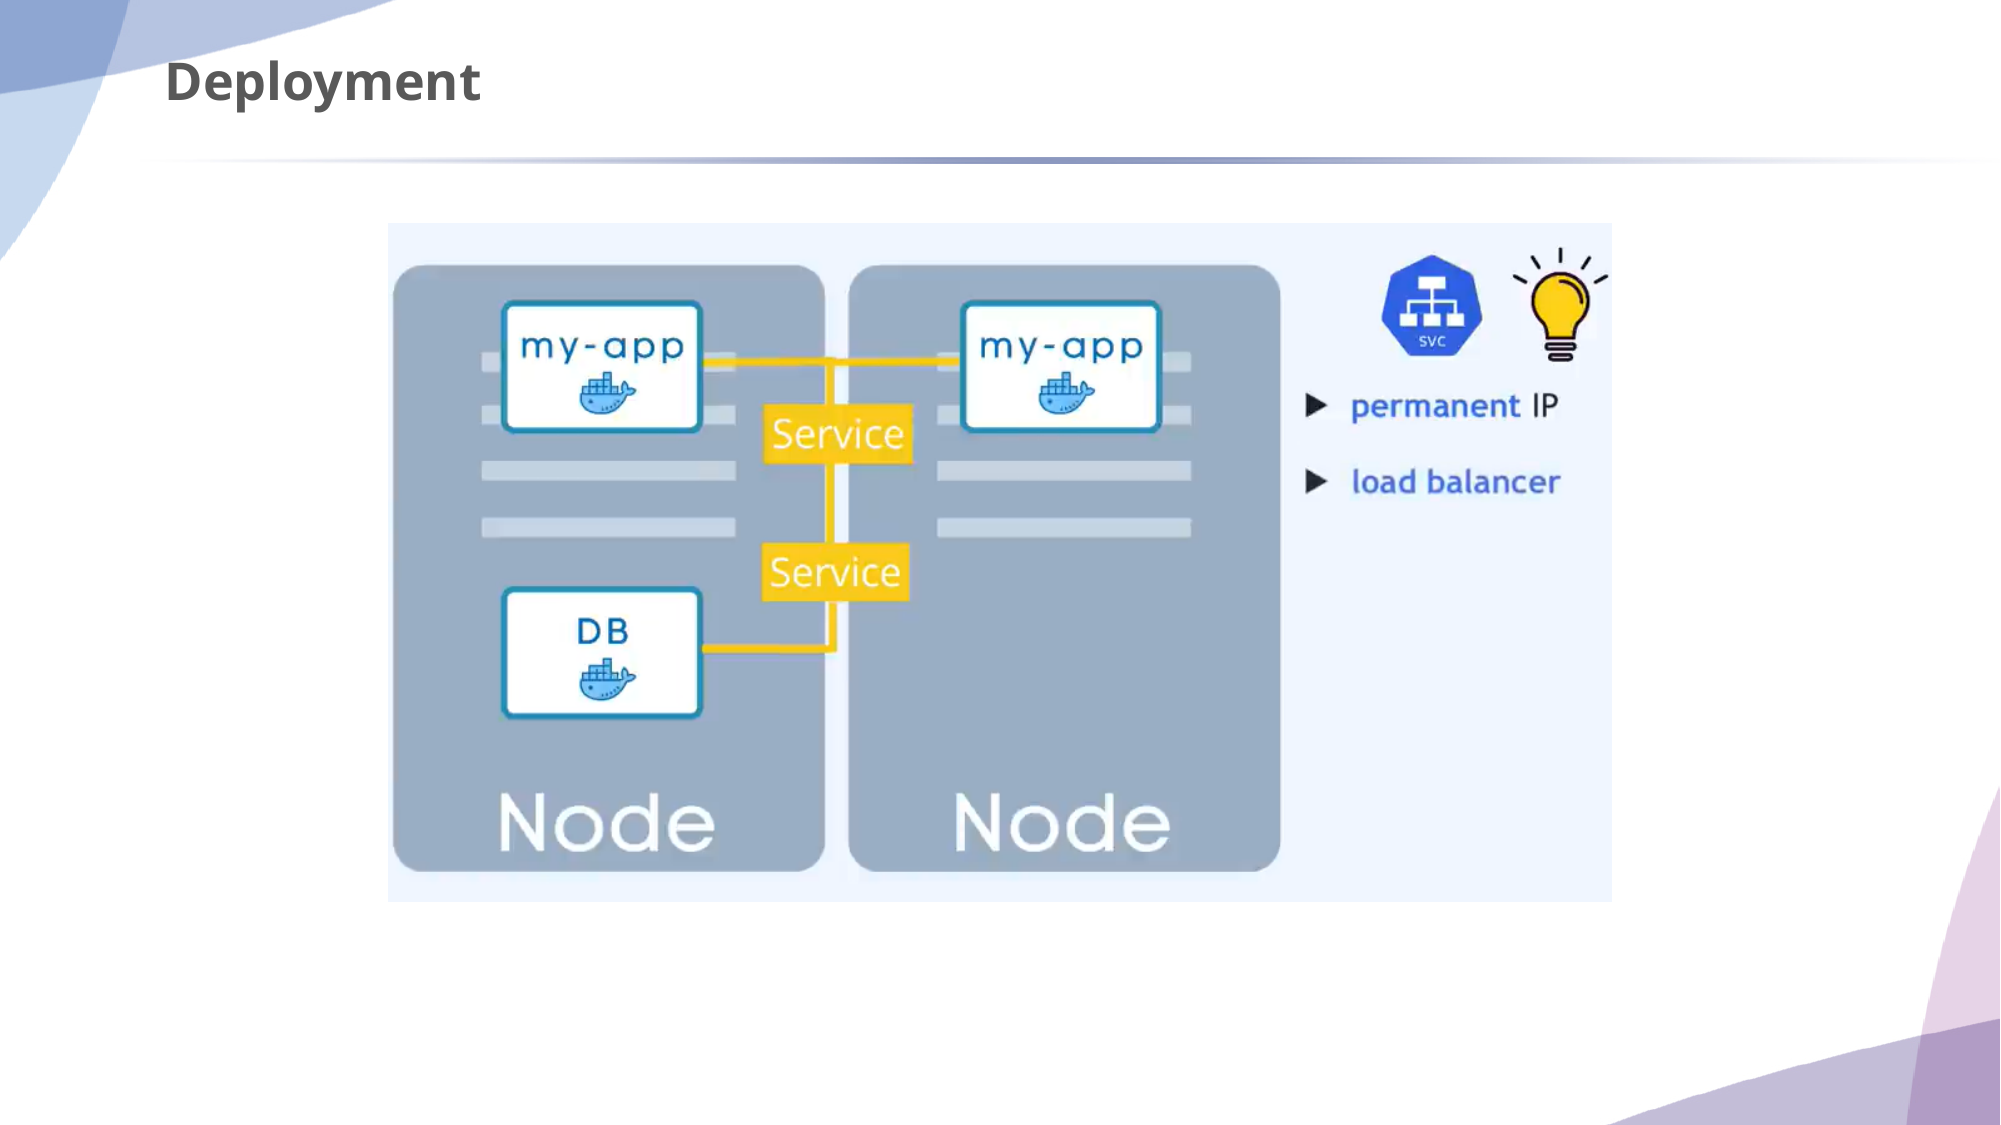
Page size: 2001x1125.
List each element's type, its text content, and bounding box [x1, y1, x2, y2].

picture [0, 0, 2000, 1125]
title Deployment [149, 18, 1783, 150]
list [388, 223, 1612, 902]
